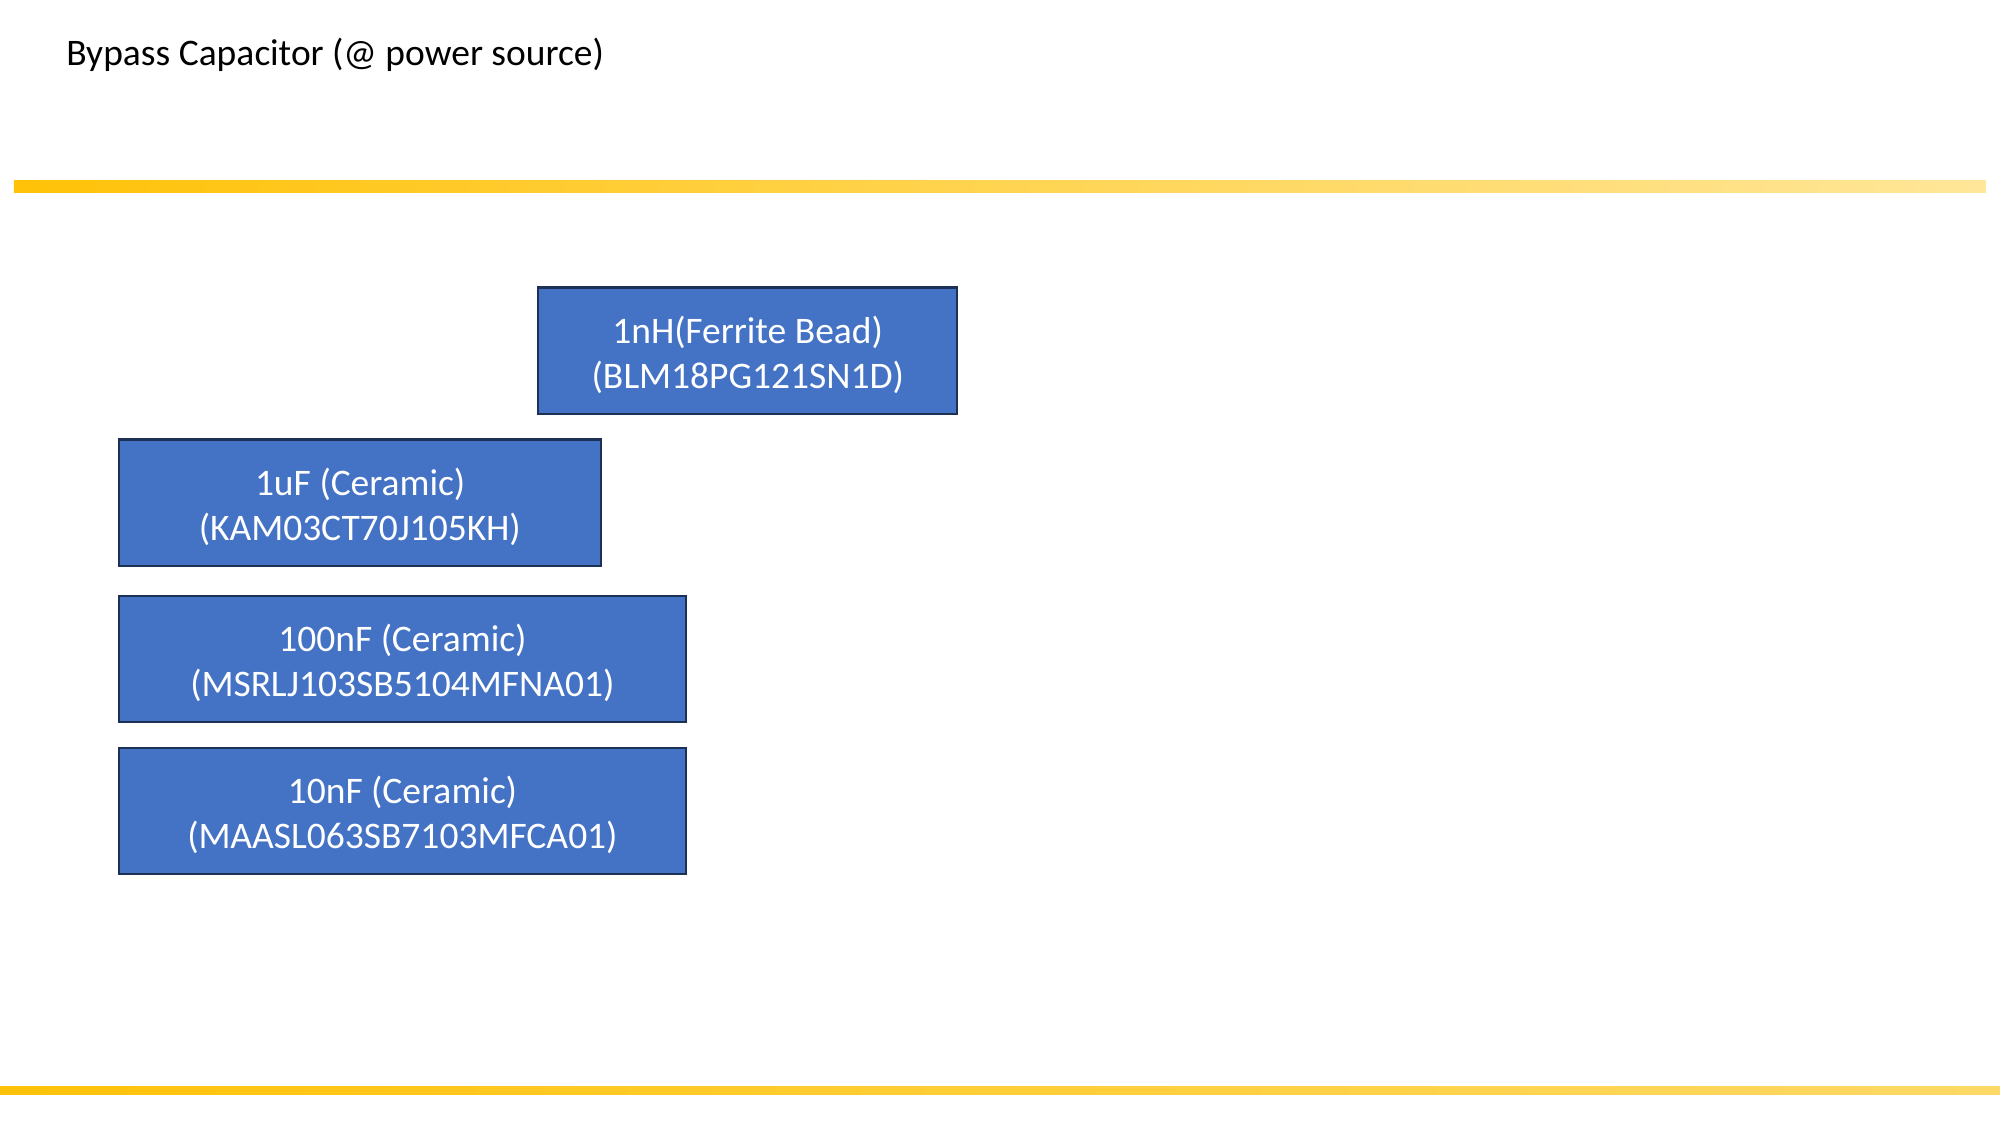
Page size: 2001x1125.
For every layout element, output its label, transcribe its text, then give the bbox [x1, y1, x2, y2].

text_box Bypass Capacitor (@ power source) [51, 20, 620, 81]
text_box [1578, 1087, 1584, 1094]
text_box 1nH(Ferrite Bead) (BLM18PG121SN1D) [537, 286, 958, 415]
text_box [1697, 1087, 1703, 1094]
text_box 1uF (Ceramic) (KAM03CT70J105KH) [118, 438, 602, 567]
text_box 100nF (Ceramic) (MSRLJ103SB5104MFNA01) [118, 595, 687, 723]
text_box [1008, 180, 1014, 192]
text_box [599, 180, 605, 192]
text_box 10nF (Ceramic) (MAASL063SB7103MFCA01) [118, 747, 687, 875]
